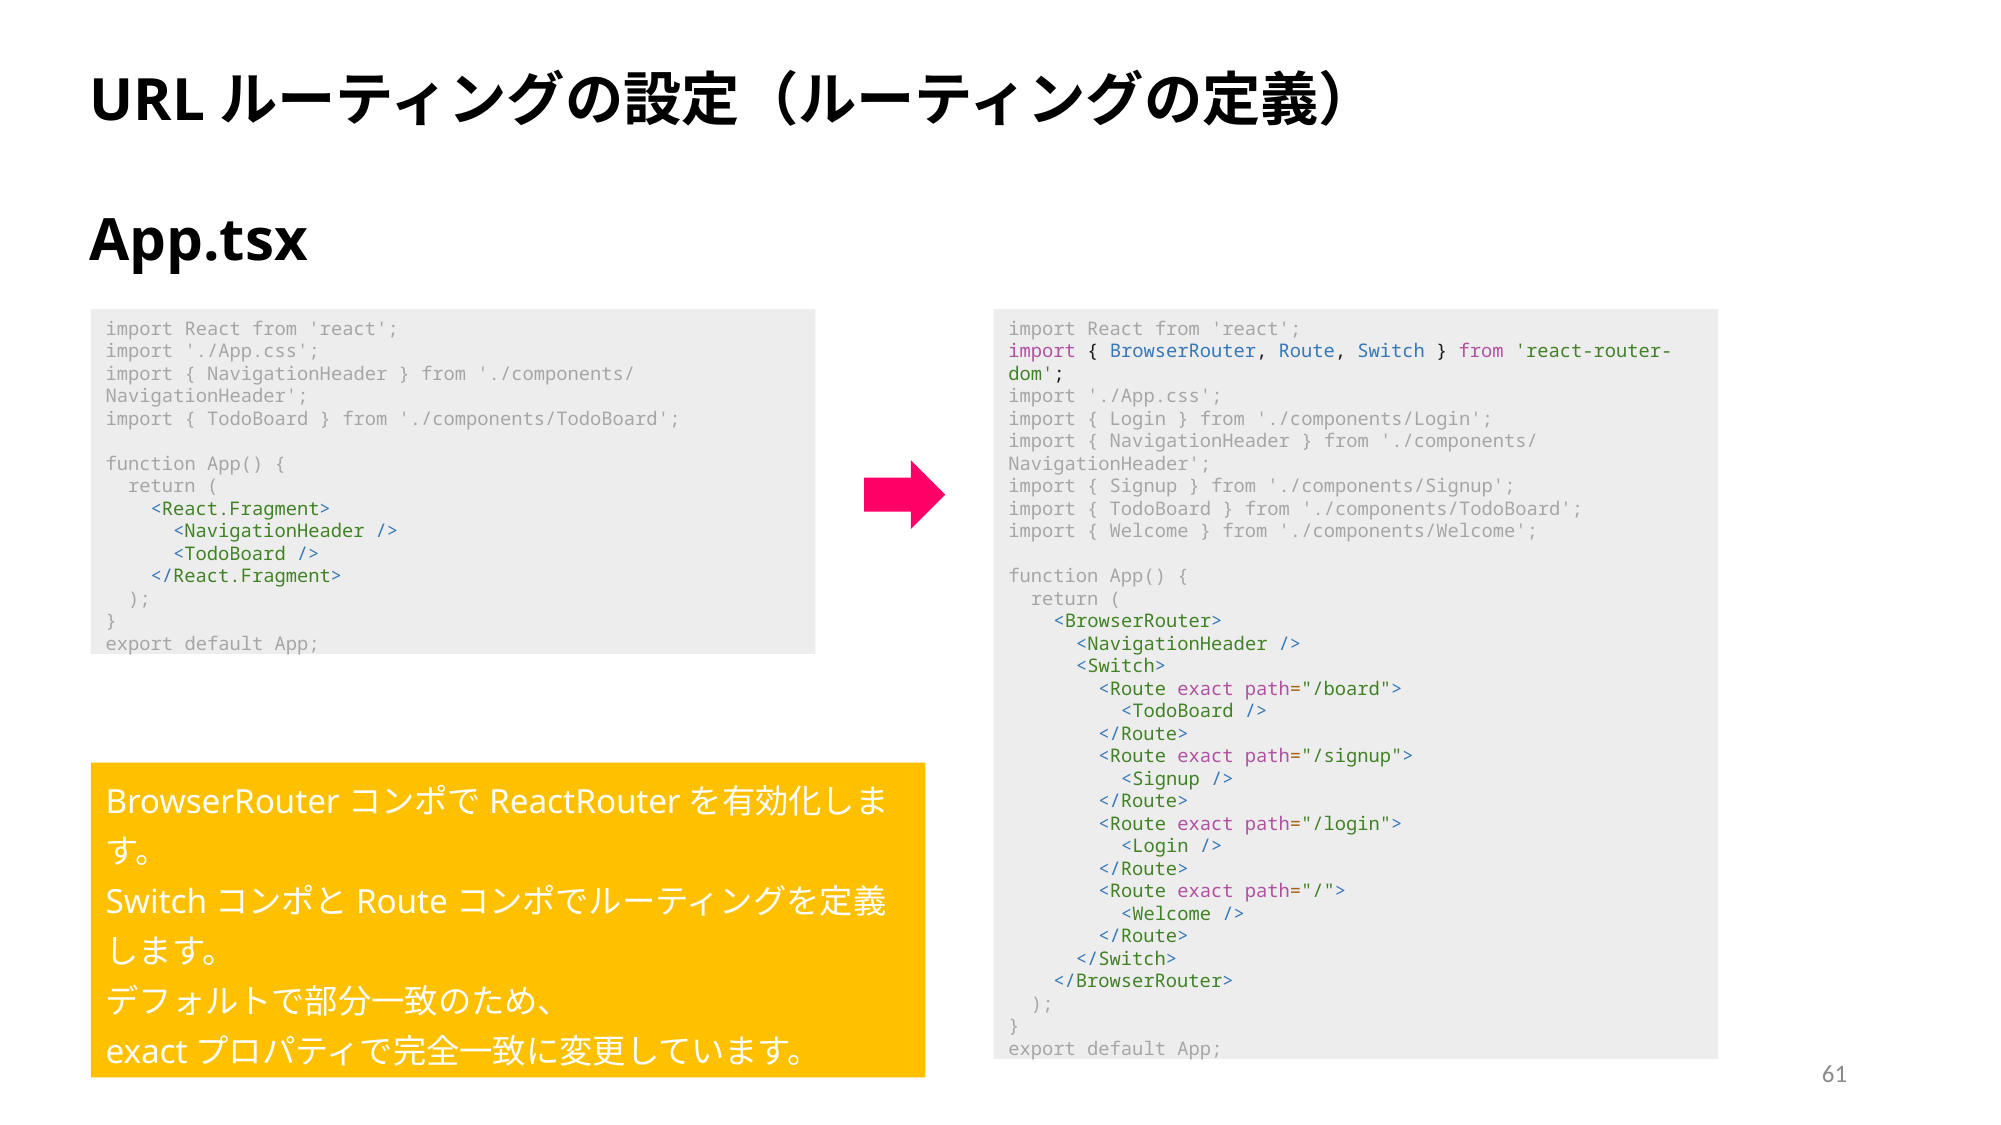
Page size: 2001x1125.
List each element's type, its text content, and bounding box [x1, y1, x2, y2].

text_box import React from 'react'; import './App.css'; import { NavigationHeader } from './components/NavigationHeader'; import { TodoBoard } from './components/TodoBoard'; function App() { return ( <React.Fragment> <NavigationHeader /> <TodoBoard /> </React.Fragment> ); } export default App; [90, 309, 816, 654]
text_box BrowserRouterコンポでReactRouterを有効化します。 SwitchコンポとRouteコンポでルーティングを定義します。 デフォルトで部分一致のため、 exactプロパティで完全一致に変更しています。 [90, 762, 926, 1078]
slide_number 61 [1412, 1042, 1863, 1103]
text_box import React from 'react'; import { BrowserRouter, Route, Switch } from 'react-router-dom'; import './App.css'; import { Login } from './components/Login'; import { NavigationHeader } from './components/NavigationHeader'; import { Signup } from './components/Signup'; import { TodoBoard } from './components/TodoBoard'; import { Welcome } from './components/Welcome'; function App() { return ( <BrowserRouter> <NavigationHeader /> <Switch> <Route exact path="/board"> <TodoBoard /> </Route> <Route exact path="/signup"> <Signup /> </Route> <Route exact path="/login"> <Login /> </Route> <Route exact path="/"> <Welcome /> </Route> </Switch> </BrowserRouter> ); } export default App; [993, 309, 1719, 1059]
text_box URLルーティングの設定（ルーティングの定義） App.tsx [74, 54, 1454, 280]
text_box [864, 460, 946, 530]
